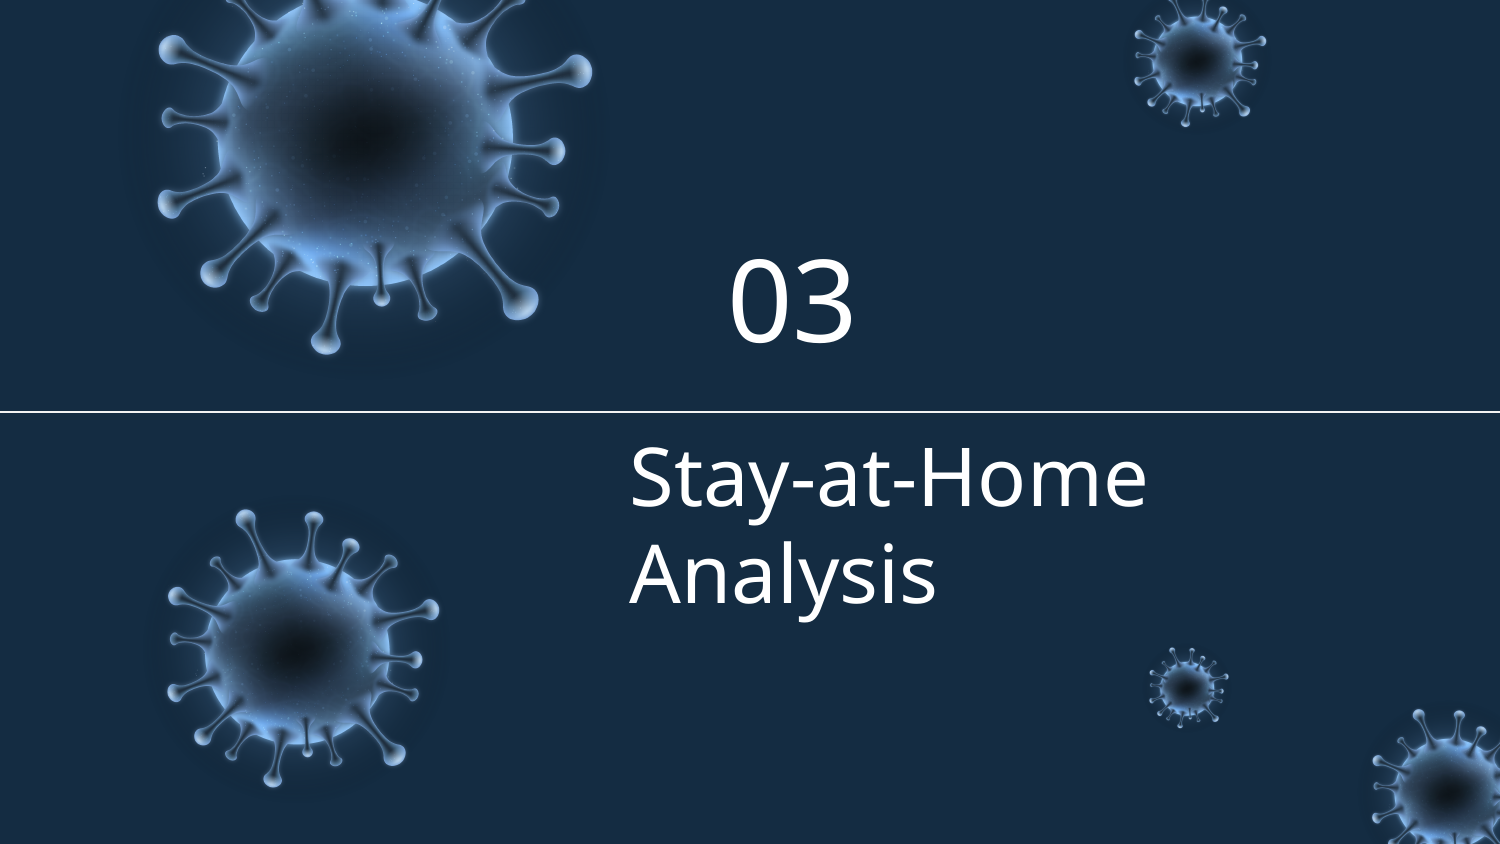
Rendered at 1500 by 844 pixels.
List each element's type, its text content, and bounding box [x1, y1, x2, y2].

picture [1122, 0, 1272, 135]
picture [1357, 700, 1500, 844]
picture [142, 494, 451, 804]
title Stay-at-Home Analysis [614, 420, 1349, 548]
picture [116, 0, 611, 381]
title 03 [701, 242, 885, 381]
picture [1142, 643, 1232, 733]
